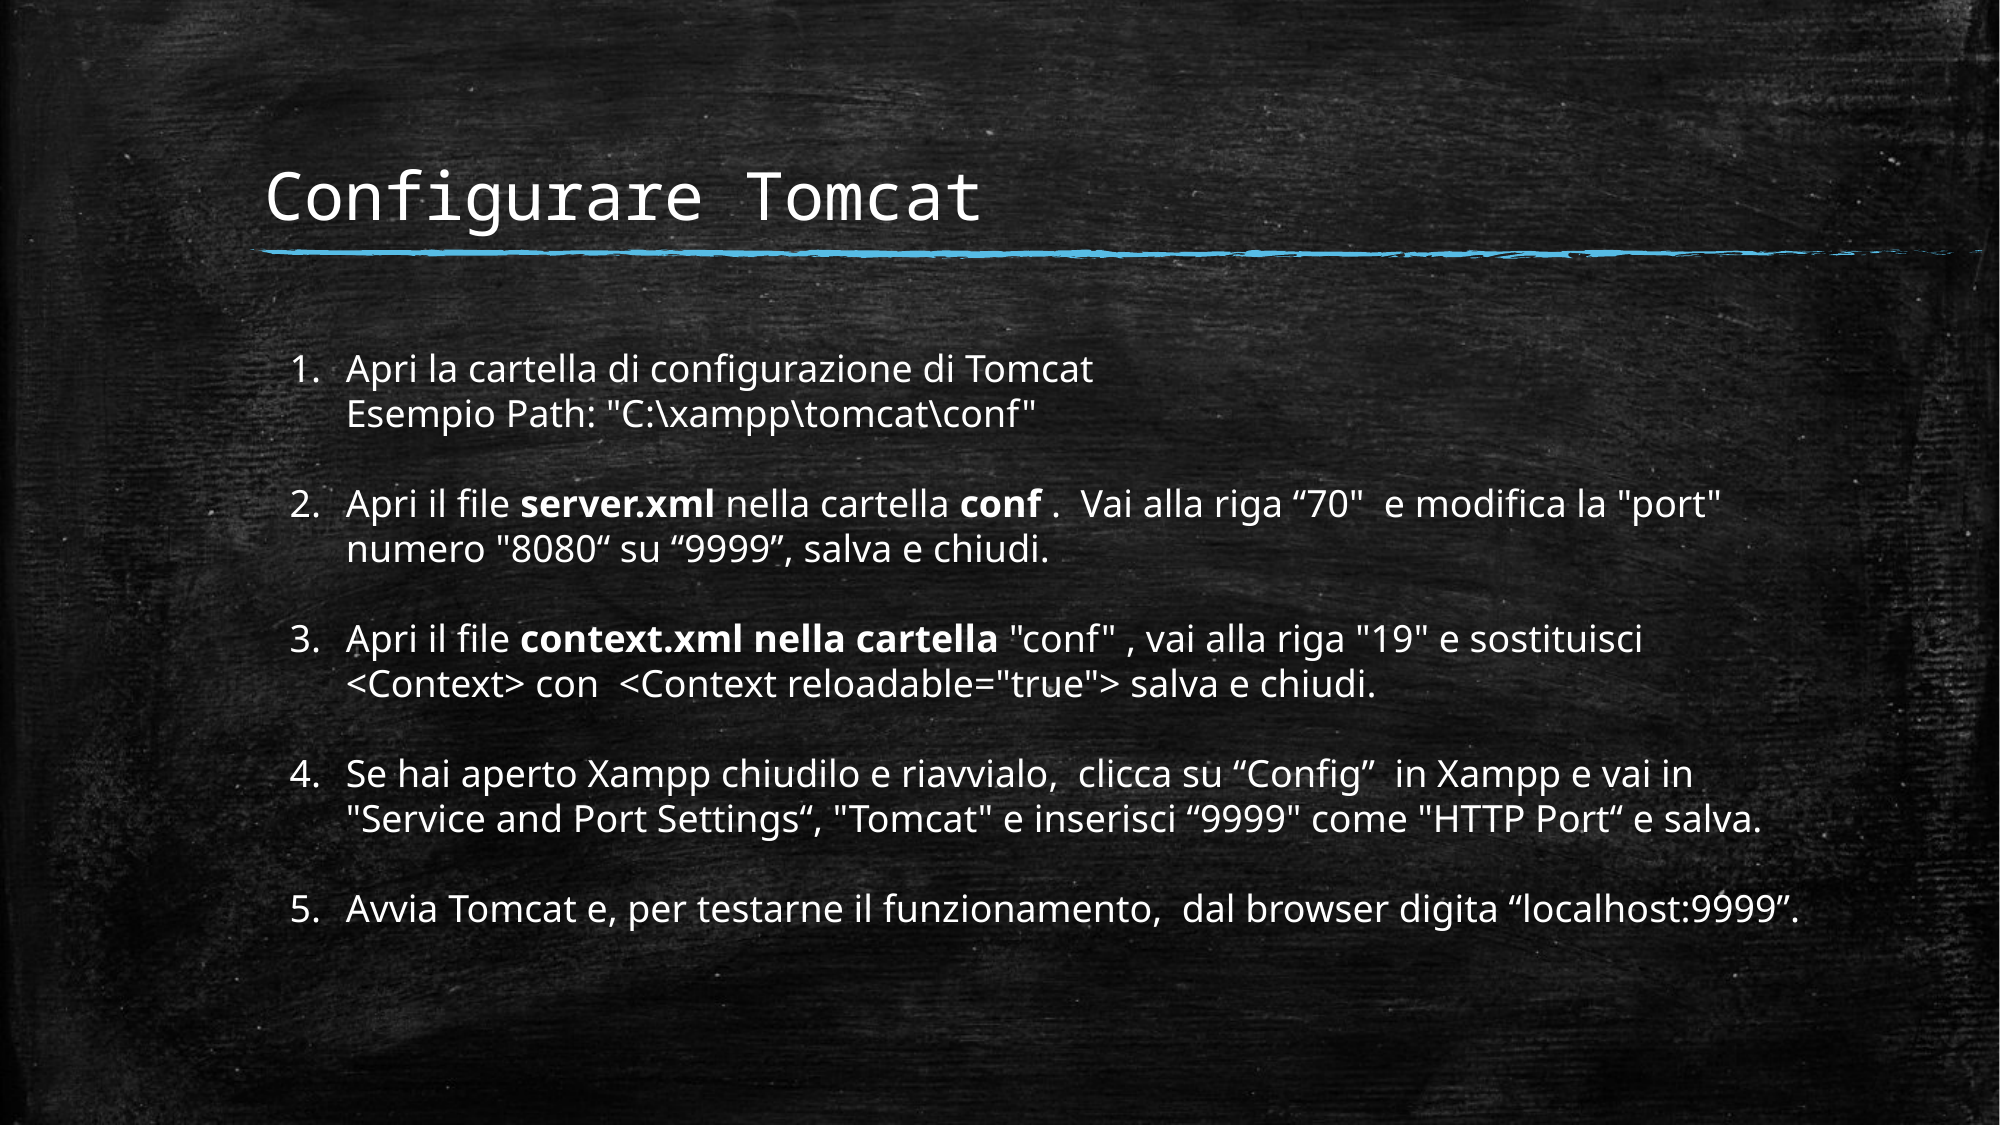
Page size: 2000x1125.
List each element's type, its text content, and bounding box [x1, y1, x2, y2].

text_box Apri la cartella di configurazione di Tomcat Esempio Path: "C:\xampp\tomcat\conf" Apri il file server.xml nella cartella conf . Vai alla riga “70" e modifica la "port" numero "8080“ su “9999”, salva e chiudi. Apri il file context.xml nella cartella "conf" , vai alla riga "19" e sostituisci <Context> con <Context reloadable="true"> salva e chiudi. Se hai aperto Xampp chiudilo e riavvialo, clicca su “Config” in Xampp e vai in "Service and Port Settings“, "Tomcat" e inserisci “9999" come "HTTP Port“ e salva. Avvia Tomcat e, per testarne il funzionamento, dal browser digita “localhost:9999”. [274, 337, 1825, 983]
title Configurare Tomcat [249, 75, 1750, 243]
